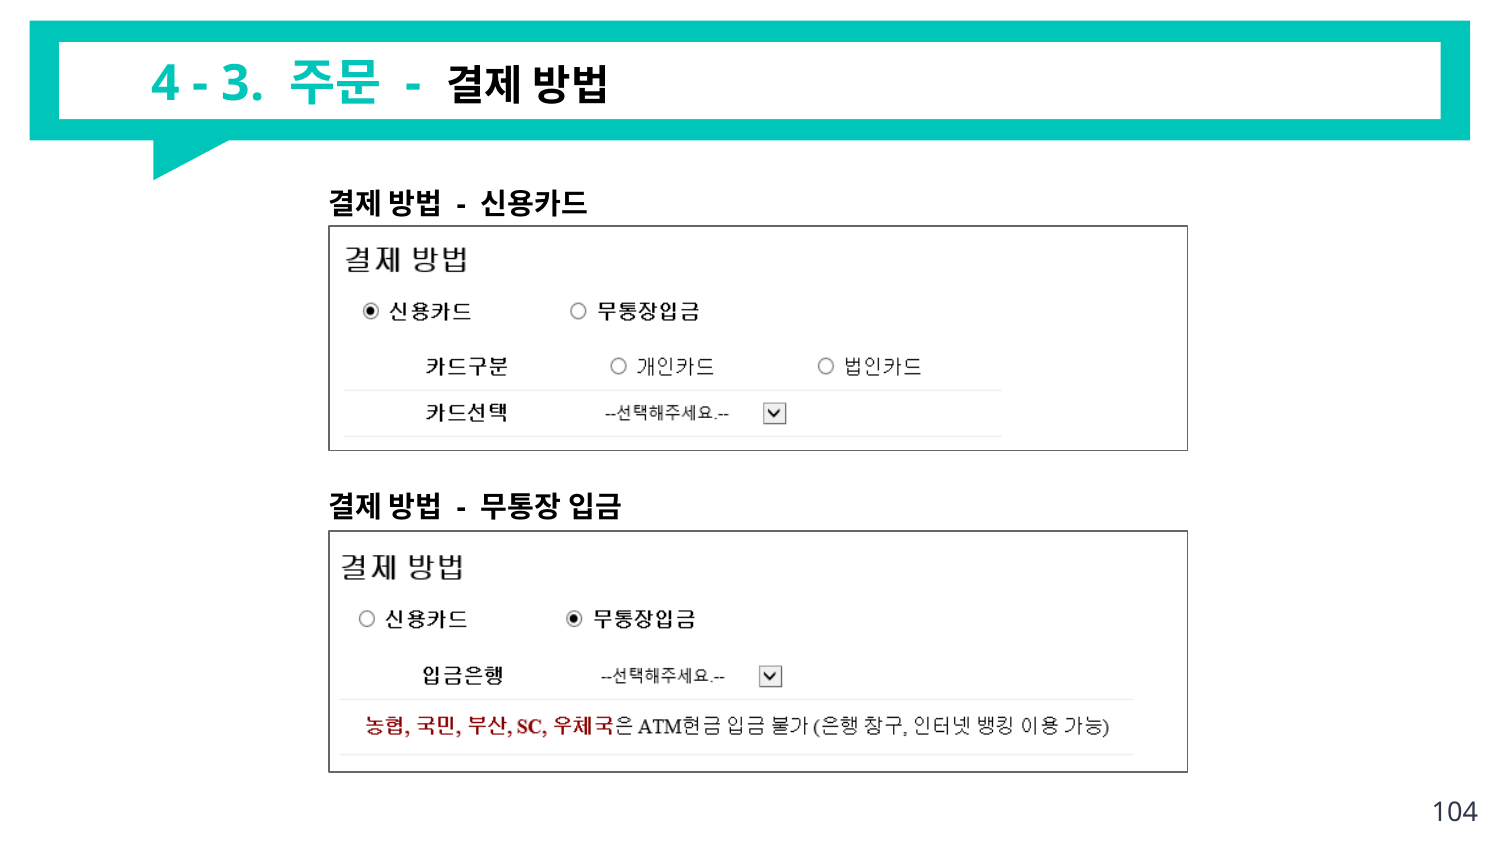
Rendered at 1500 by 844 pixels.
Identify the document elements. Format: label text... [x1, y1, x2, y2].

picture [329, 531, 1188, 772]
text_box 결제 방법 - 무통장 입금 [313, 473, 721, 579]
slide_number ‹#› [1410, 779, 1500, 844]
title 4 - 3. 주문 - 결제 방법 [136, 20, 1441, 141]
text_box 결제 방법 - 신용카드 [313, 170, 721, 277]
picture [329, 226, 1188, 450]
